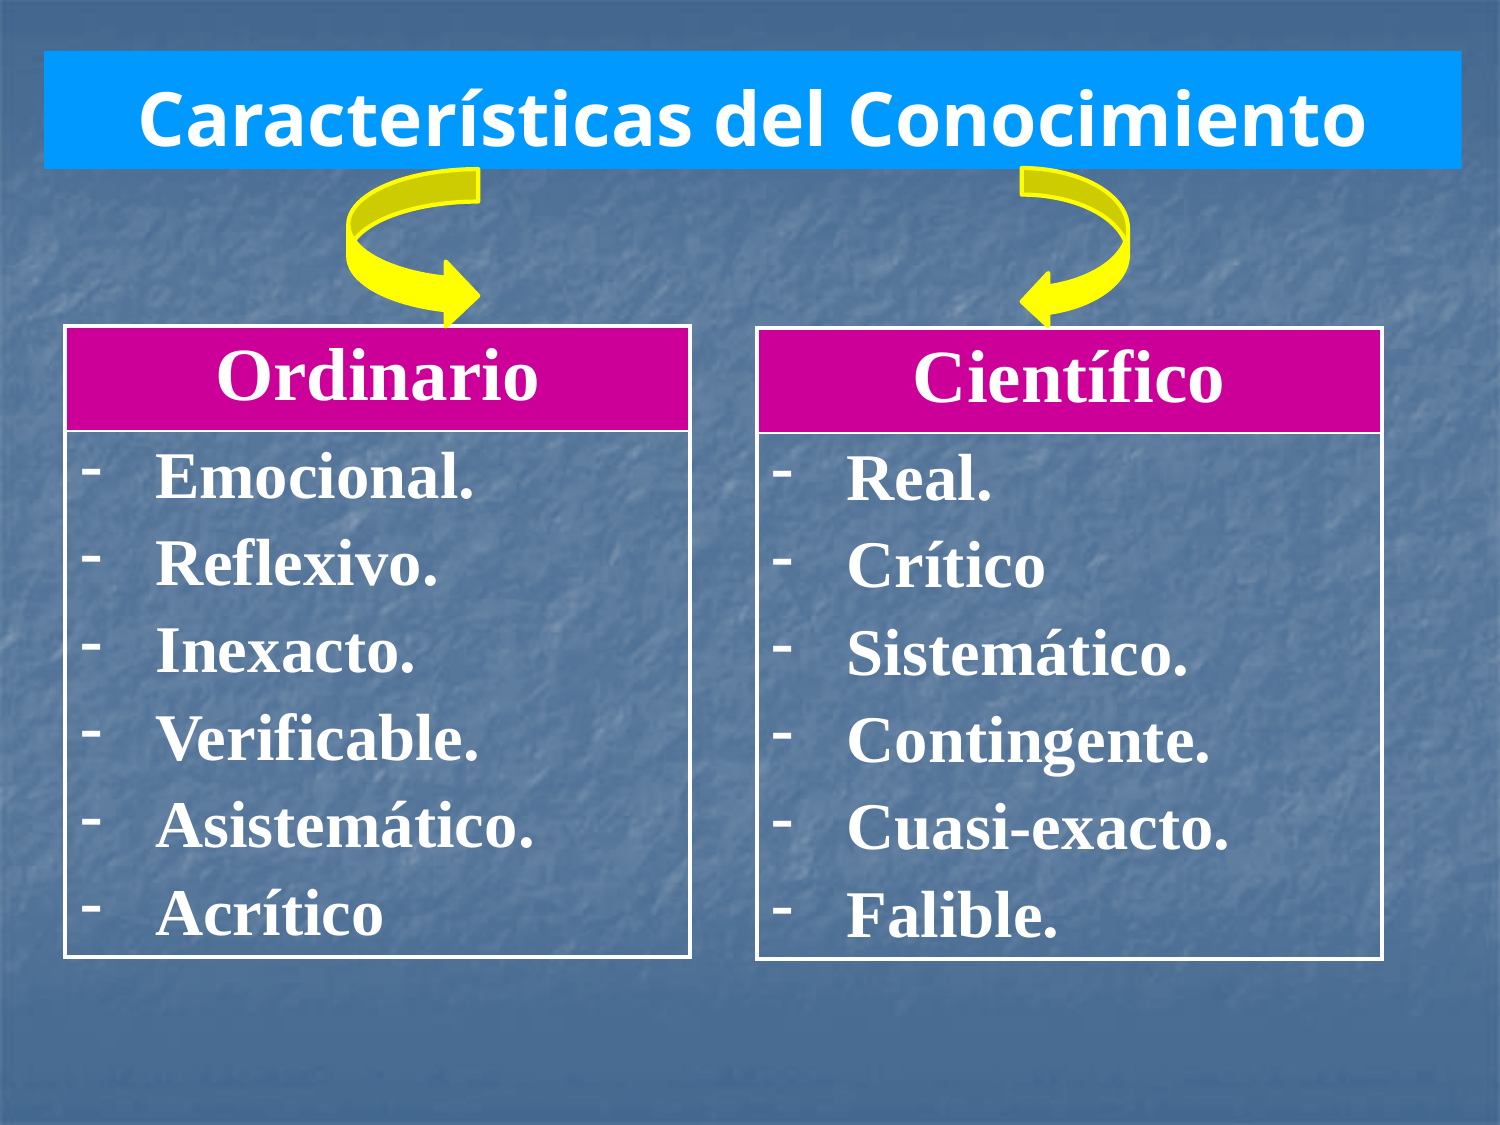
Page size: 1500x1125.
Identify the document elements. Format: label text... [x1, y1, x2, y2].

text_box [346, 166, 481, 329]
table_header Científico [759, 330, 1380, 432]
text_box [1019, 165, 1131, 329]
table_cell Real. Crítico Sistemático. Contingente. Cuasi-exacto. Falible. [759, 434, 1380, 957]
table_header Ordinario [67, 328, 688, 430]
table_cell Emocional. Reflexivo. Inexacto. Verificable. Asistemático. Acrítico [67, 432, 688, 955]
text_box Características del Conocimiento [44, 50, 1462, 169]
